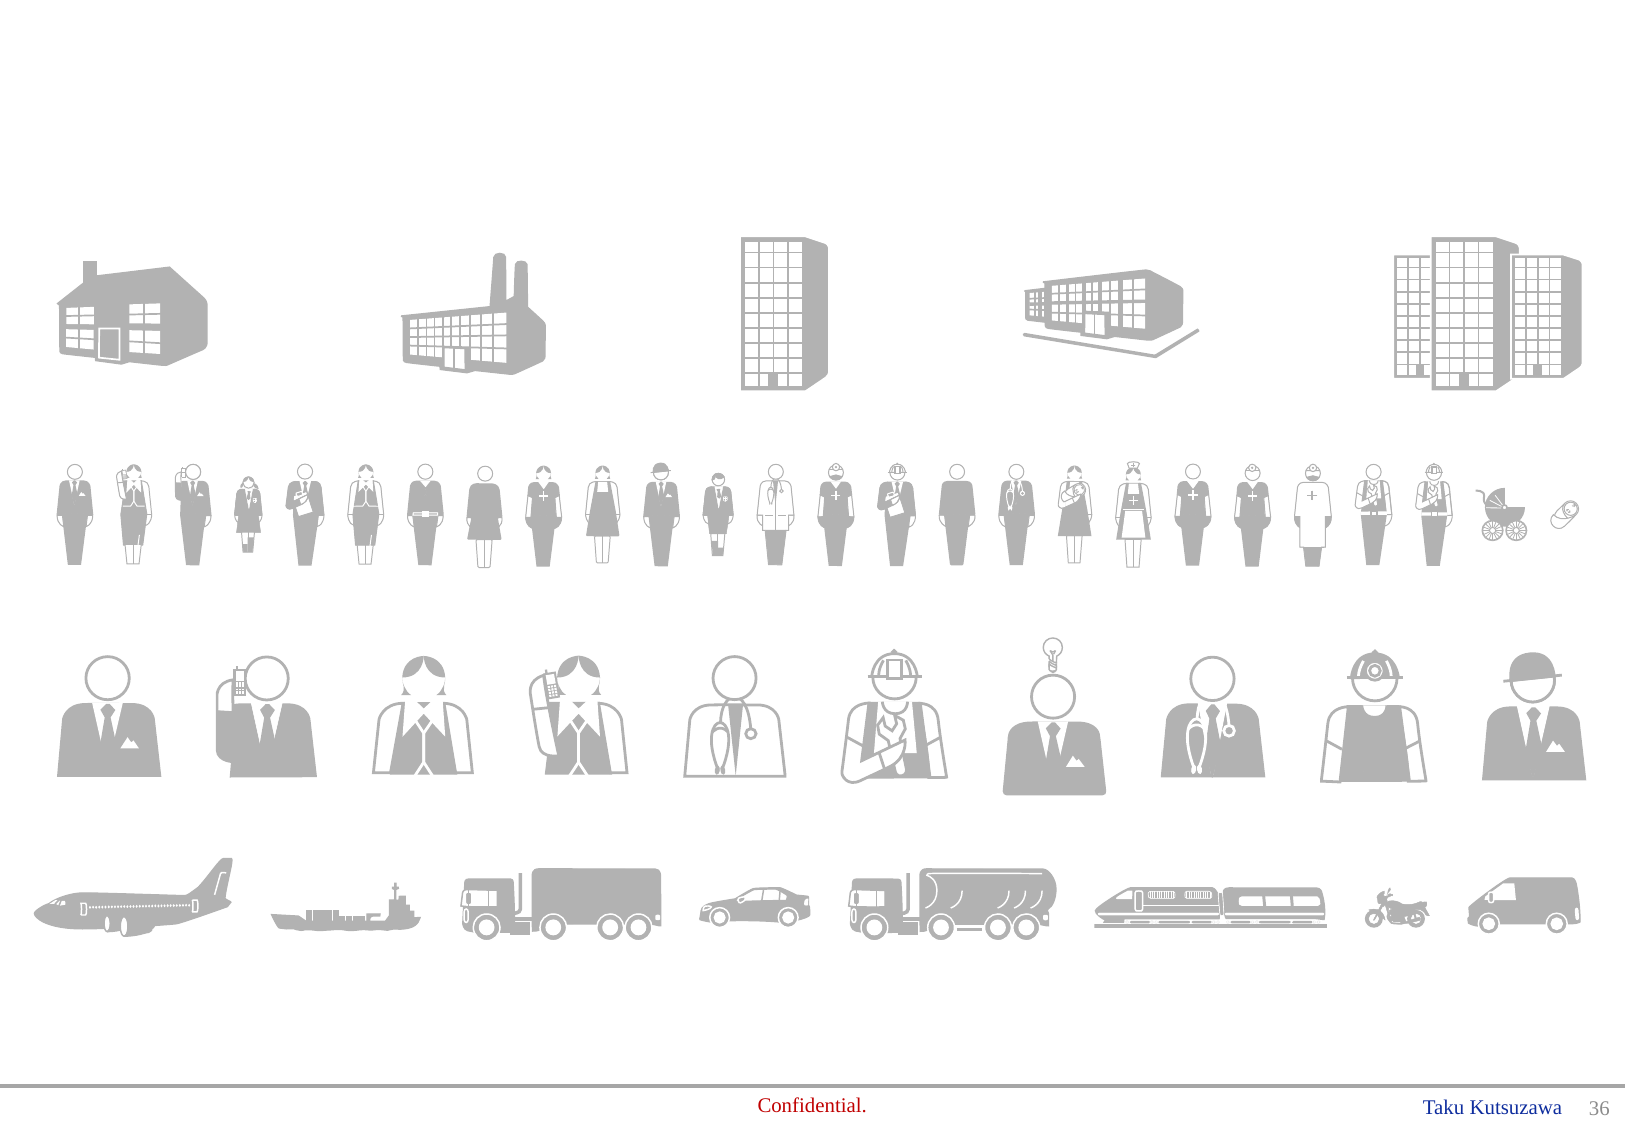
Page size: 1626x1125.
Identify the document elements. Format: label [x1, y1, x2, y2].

picture [285, 463, 325, 566]
picture [1002, 636, 1107, 796]
picture [234, 476, 263, 553]
picture [1354, 463, 1393, 566]
picture [702, 472, 735, 557]
picture [584, 465, 621, 564]
picture [642, 462, 681, 567]
picture [215, 655, 318, 778]
picture [738, 235, 830, 393]
picture [406, 463, 444, 566]
picture [56, 655, 162, 778]
picture [1160, 655, 1266, 778]
picture [371, 655, 475, 777]
picture [270, 882, 423, 932]
picture [1293, 461, 1333, 568]
picture [346, 464, 385, 565]
picture [466, 460, 503, 569]
picture [876, 462, 917, 567]
picture [1481, 651, 1587, 781]
picture [1094, 887, 1328, 929]
picture [1414, 462, 1453, 567]
picture [1233, 462, 1272, 567]
picture [174, 463, 212, 566]
picture [1057, 465, 1093, 564]
picture [1364, 887, 1430, 929]
picture [115, 464, 153, 565]
picture [400, 252, 547, 375]
picture [525, 462, 563, 567]
picture [756, 463, 795, 566]
picture [817, 462, 855, 567]
picture [698, 886, 811, 929]
picture [528, 655, 630, 777]
picture [56, 261, 209, 367]
picture [1114, 461, 1152, 568]
picture [1174, 463, 1212, 566]
picture [1475, 487, 1528, 542]
picture [840, 648, 949, 785]
picture [938, 463, 976, 566]
picture [682, 654, 787, 778]
picture [1466, 876, 1581, 936]
picture [998, 463, 1036, 566]
picture [1549, 499, 1580, 530]
picture [56, 463, 94, 566]
picture [1392, 235, 1584, 393]
picture [459, 867, 662, 942]
picture [1319, 649, 1428, 784]
picture [847, 867, 1058, 942]
picture [1022, 269, 1200, 359]
picture [33, 857, 234, 938]
